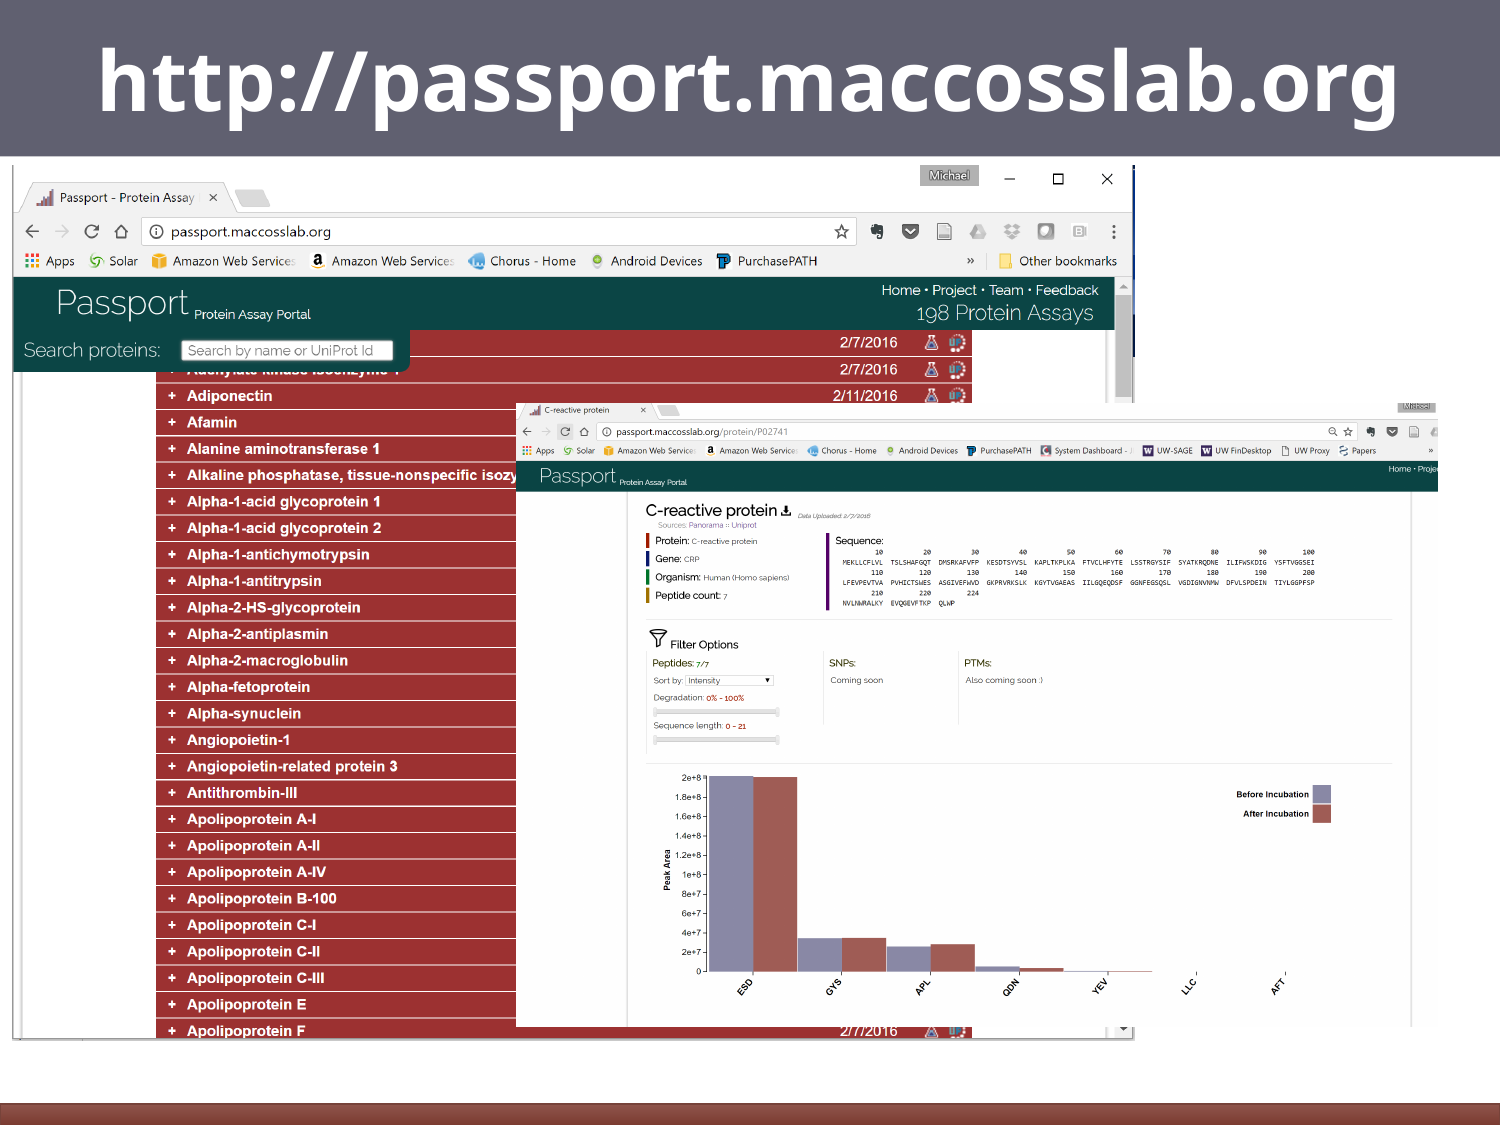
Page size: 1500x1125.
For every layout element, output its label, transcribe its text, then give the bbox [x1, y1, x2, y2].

title http://passport.maccosslab.org [0, 0, 1500, 157]
picture [11, 165, 1438, 1042]
